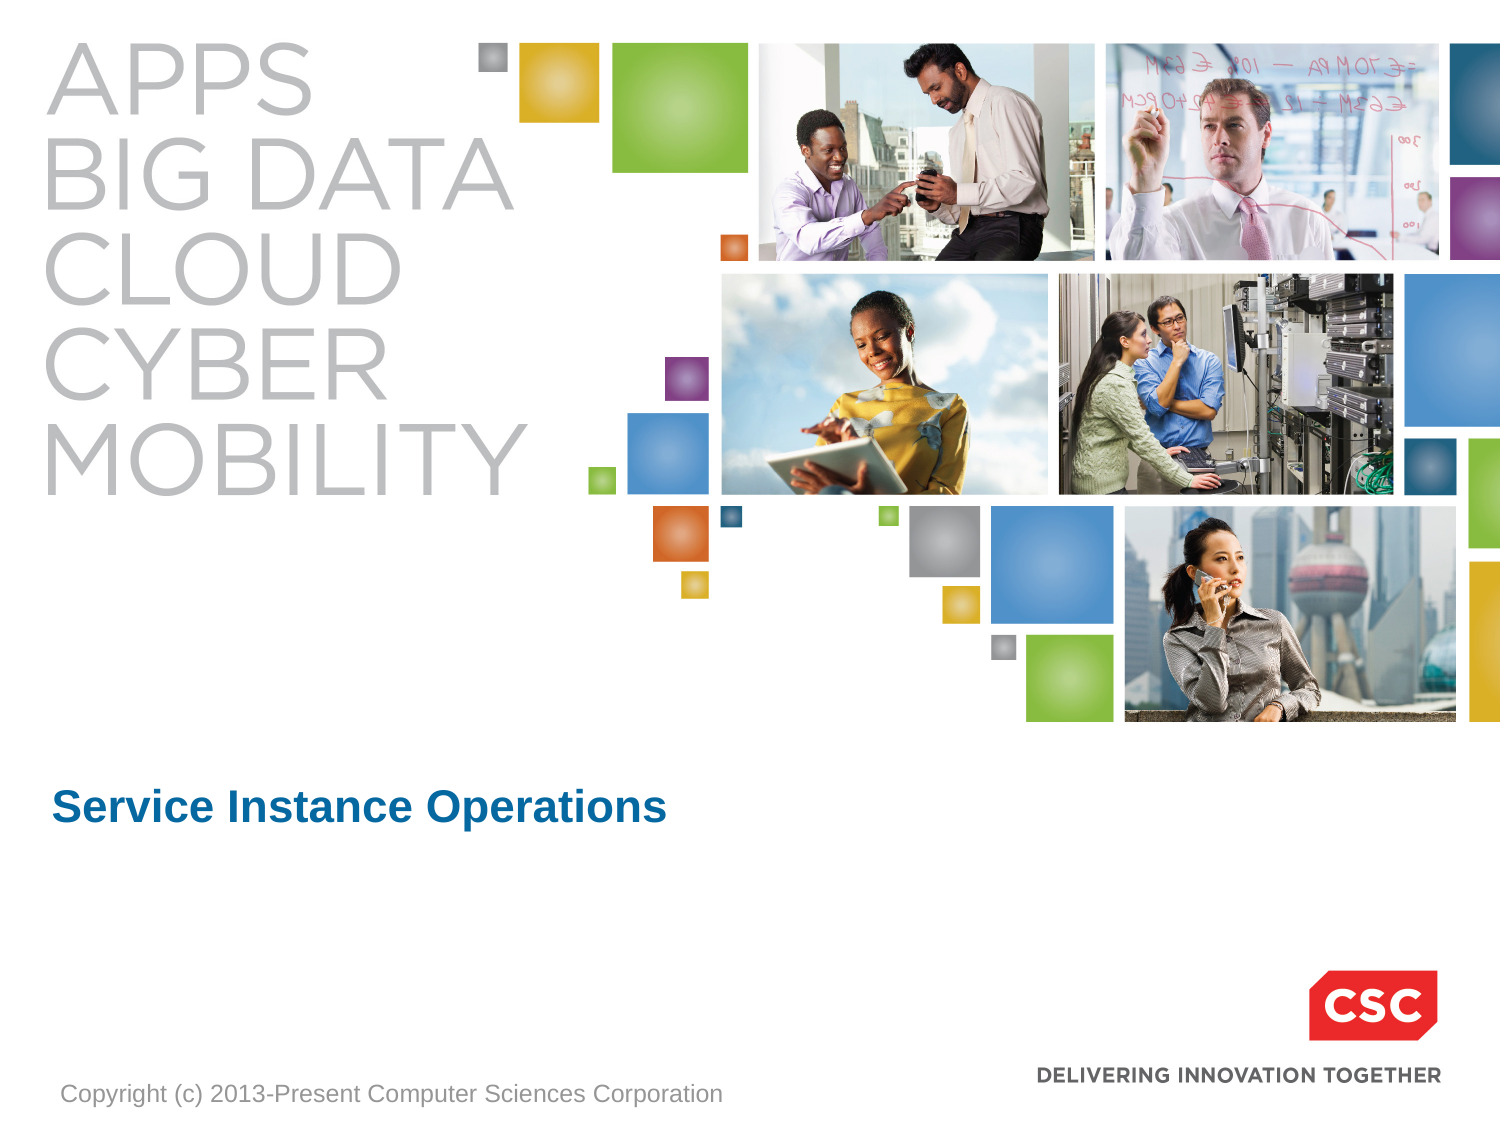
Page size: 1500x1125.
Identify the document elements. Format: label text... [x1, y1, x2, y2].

picture [0, 0, 1500, 1125]
title Service Instance Operations [51, 782, 853, 887]
